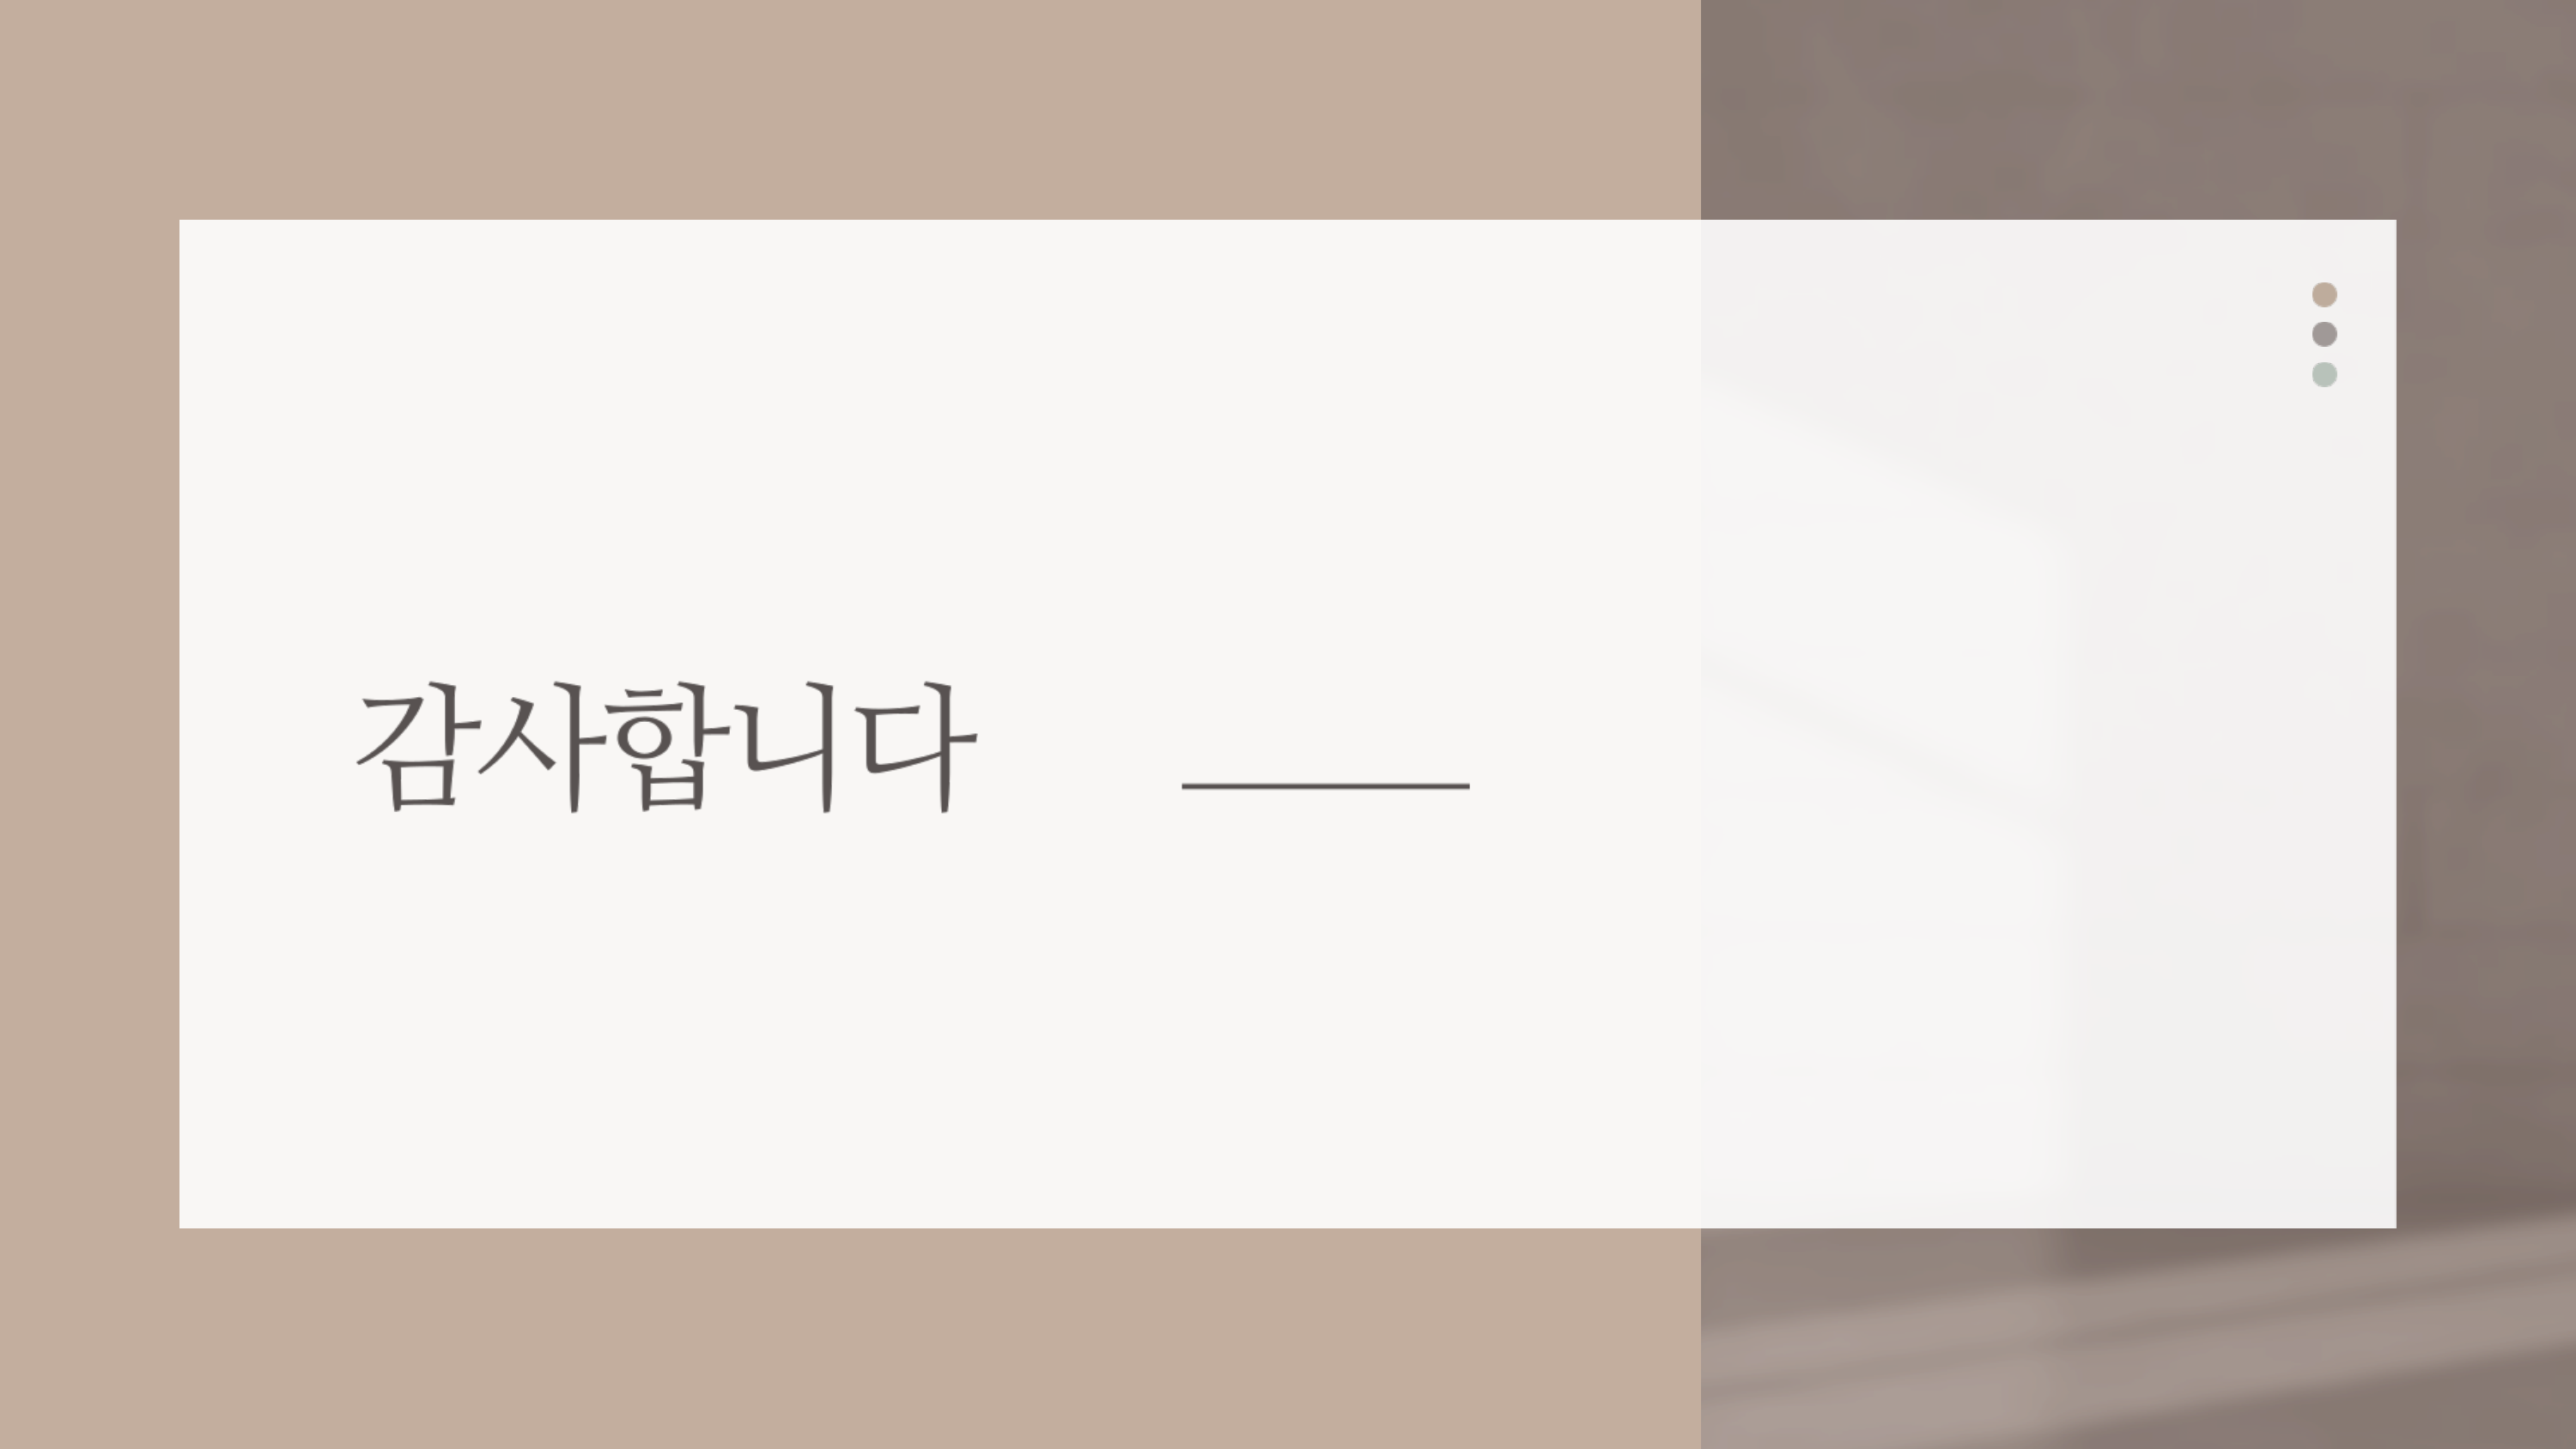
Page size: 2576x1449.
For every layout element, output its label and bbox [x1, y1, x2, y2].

picture [179, 0, 2576, 1449]
text_box [2312, 282, 2338, 387]
